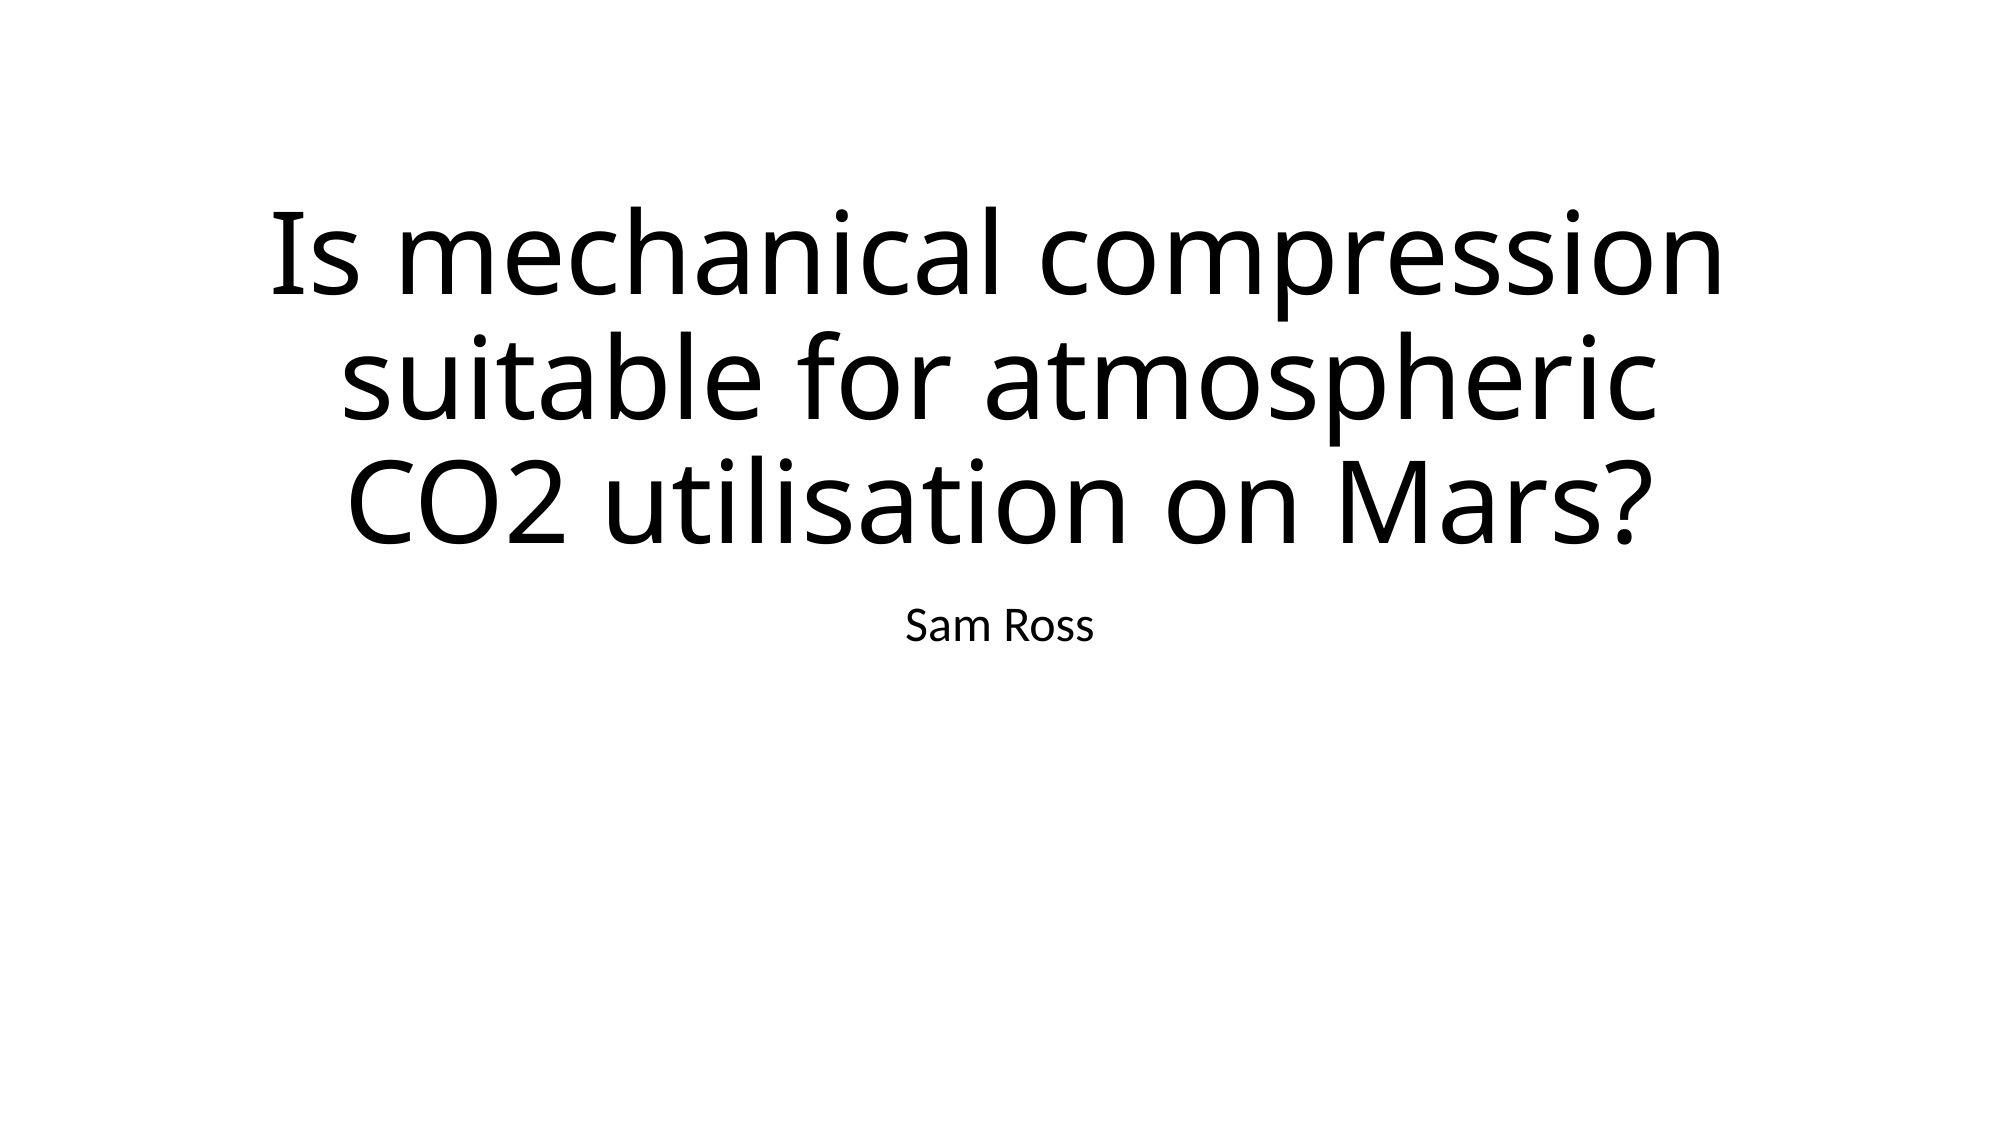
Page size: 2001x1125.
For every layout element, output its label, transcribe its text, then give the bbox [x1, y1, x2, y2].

title Is mechanical compression suitable for atmospheric CO2 utilisation on Mars? [249, 184, 1750, 576]
subtitle Sam Ross [249, 590, 1750, 863]
